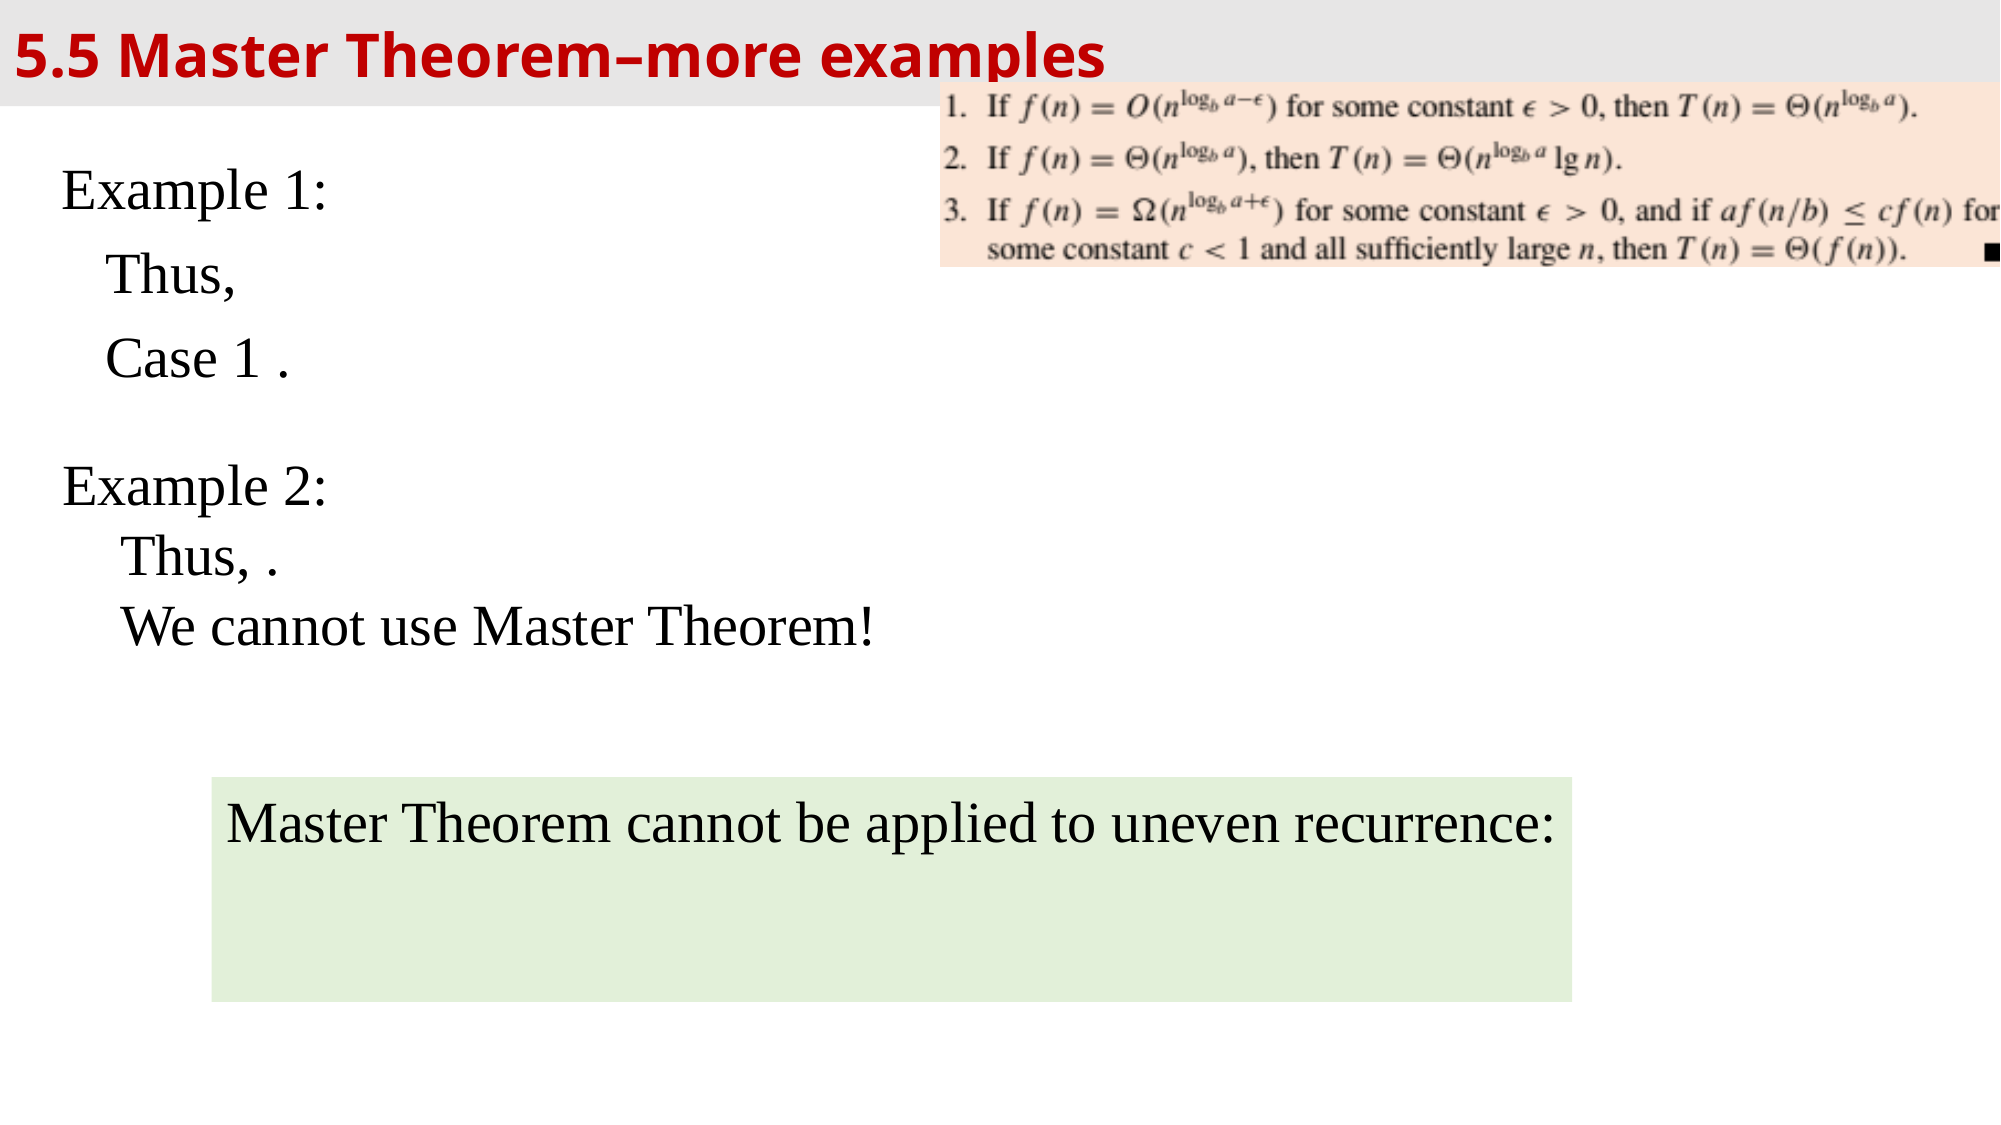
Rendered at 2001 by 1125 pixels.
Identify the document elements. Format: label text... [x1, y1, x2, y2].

picture [940, 81, 2000, 267]
text_box 5.5 Master Theorem–more examples [0, 0, 2000, 107]
